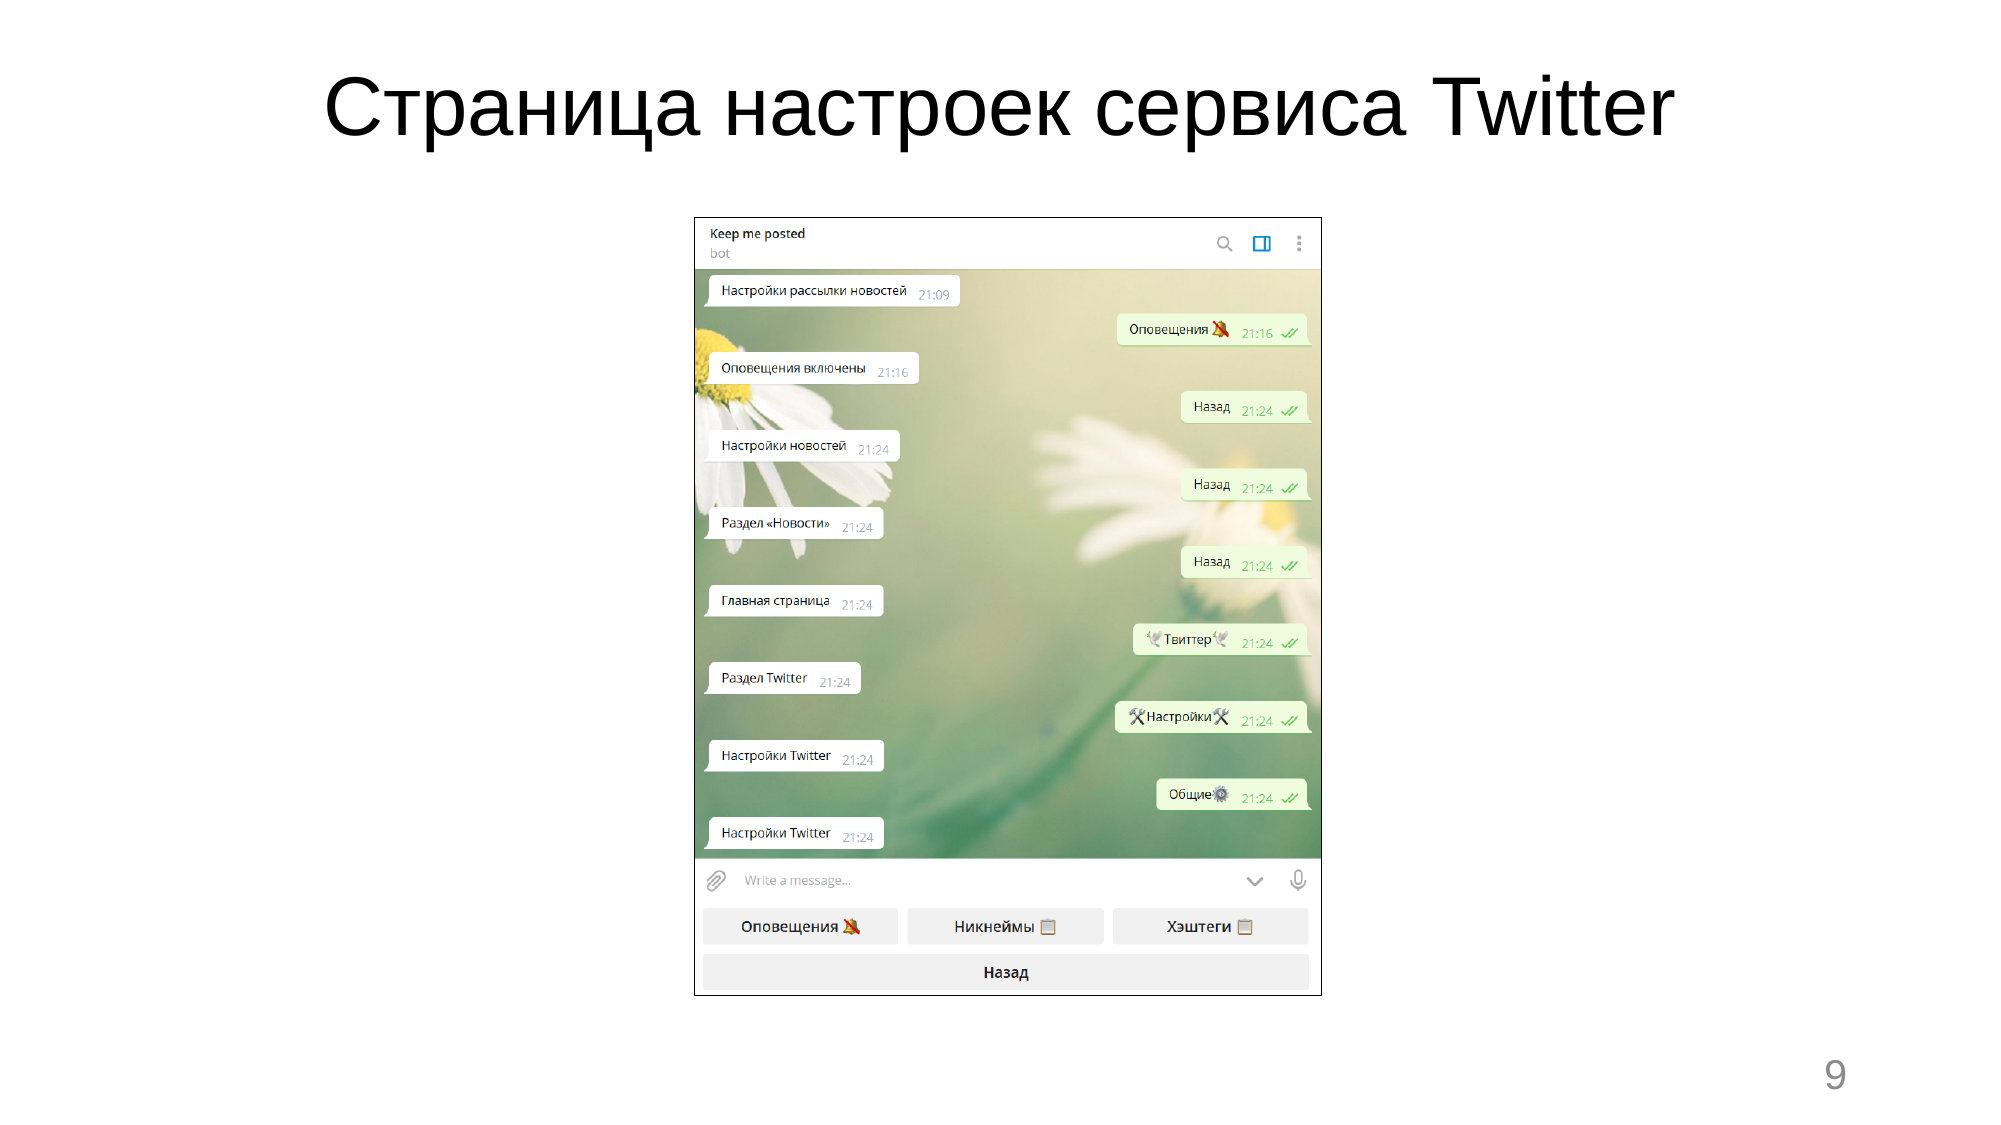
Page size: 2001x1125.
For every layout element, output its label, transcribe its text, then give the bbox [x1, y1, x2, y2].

slide_number 9 [1412, 1042, 1863, 1103]
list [694, 217, 1322, 996]
title Страница настроек сервиса Twitter [137, 0, 1863, 218]
